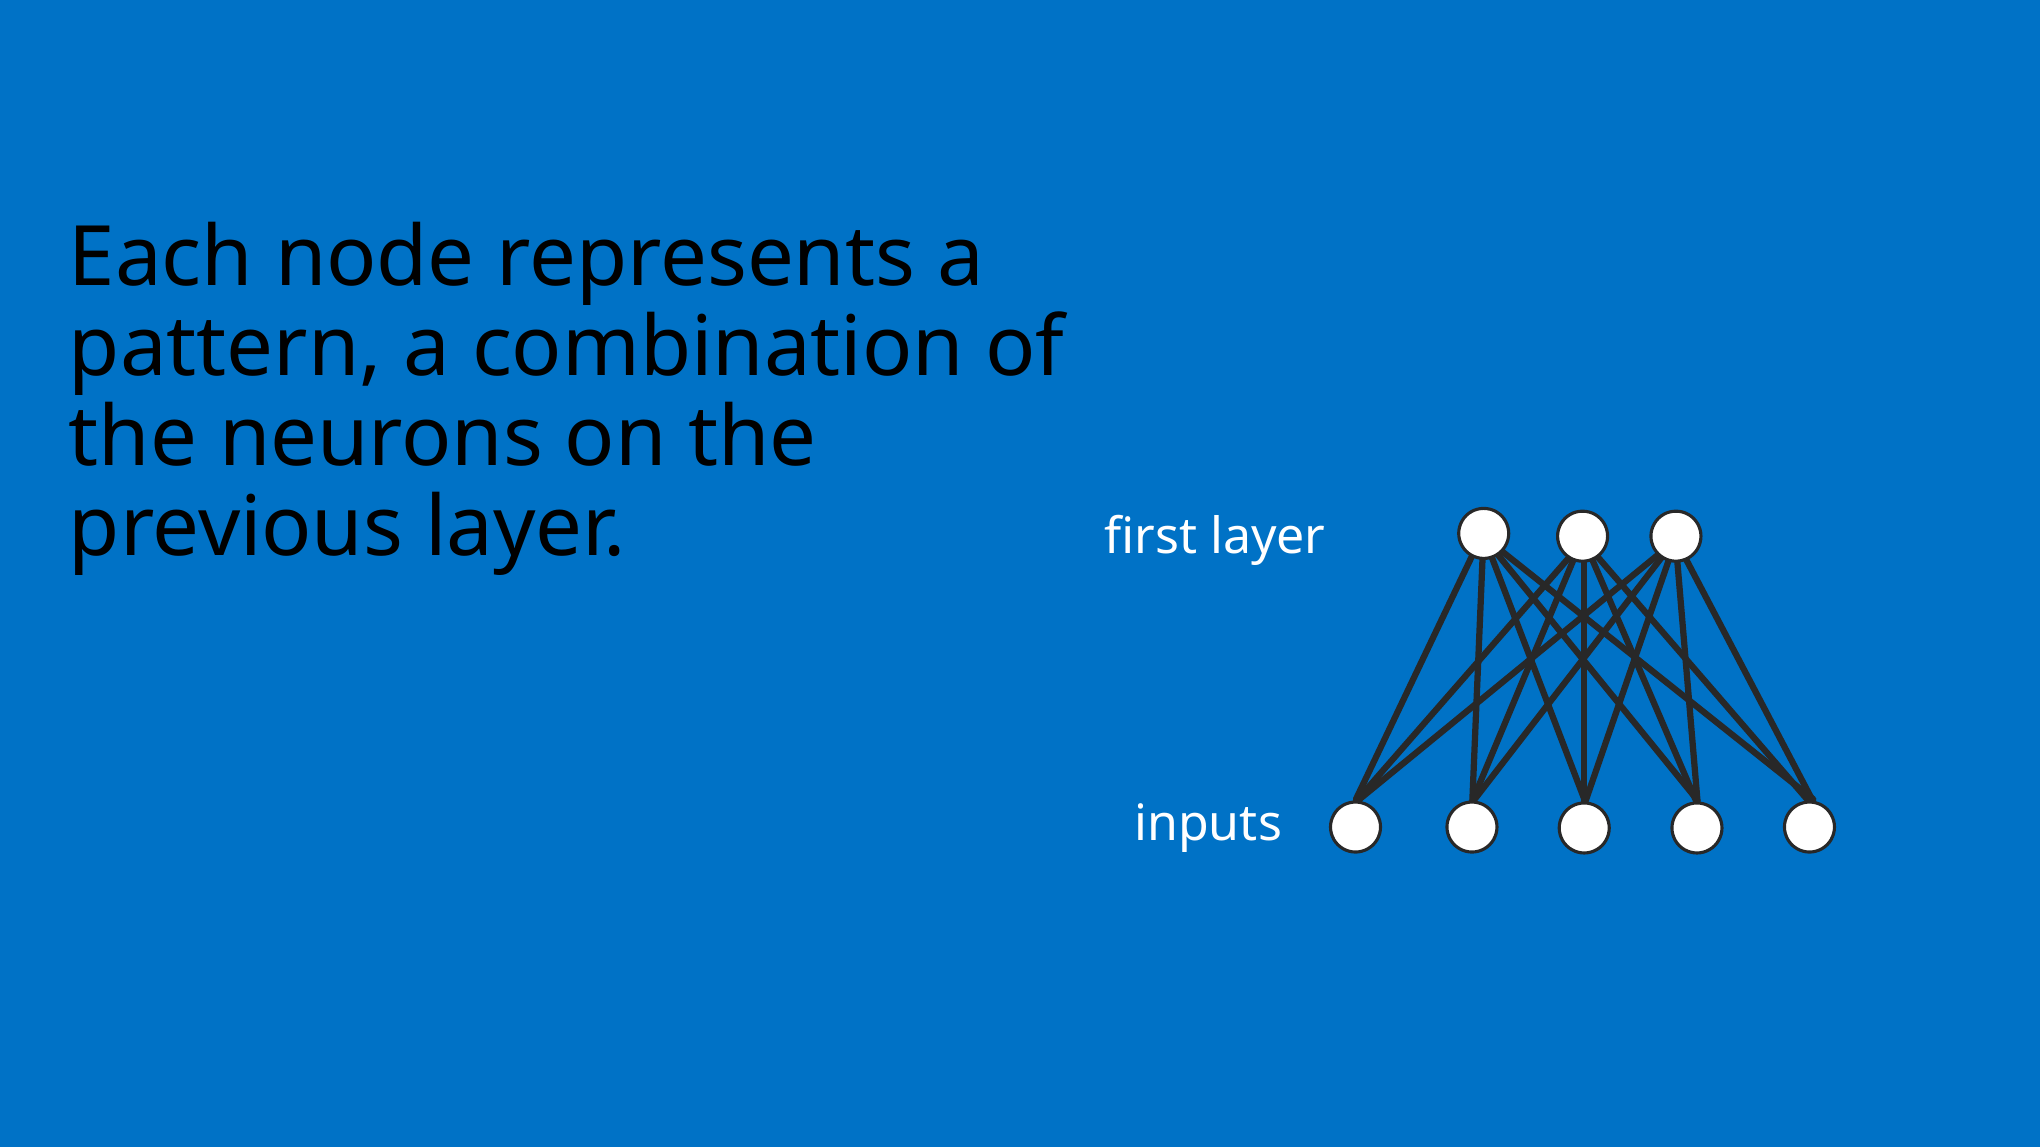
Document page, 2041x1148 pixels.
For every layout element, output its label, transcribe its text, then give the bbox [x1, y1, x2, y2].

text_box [1355, 535, 1481, 800]
text_box [1556, 510, 1609, 534]
text_box [1650, 510, 1702, 535]
text_box [1783, 801, 1836, 853]
text_box [1457, 507, 1510, 535]
list Each node represents a pattern, a combination of the neurons on the previous layer. [45, 198, 1096, 593]
text_box inputs [1104, 773, 1313, 876]
text_box [1329, 801, 1382, 853]
text_box [1671, 803, 1723, 854]
text_box [1558, 803, 1611, 854]
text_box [1482, 535, 1814, 800]
text_box [1446, 803, 1498, 853]
text_box first layer [1074, 486, 1356, 589]
